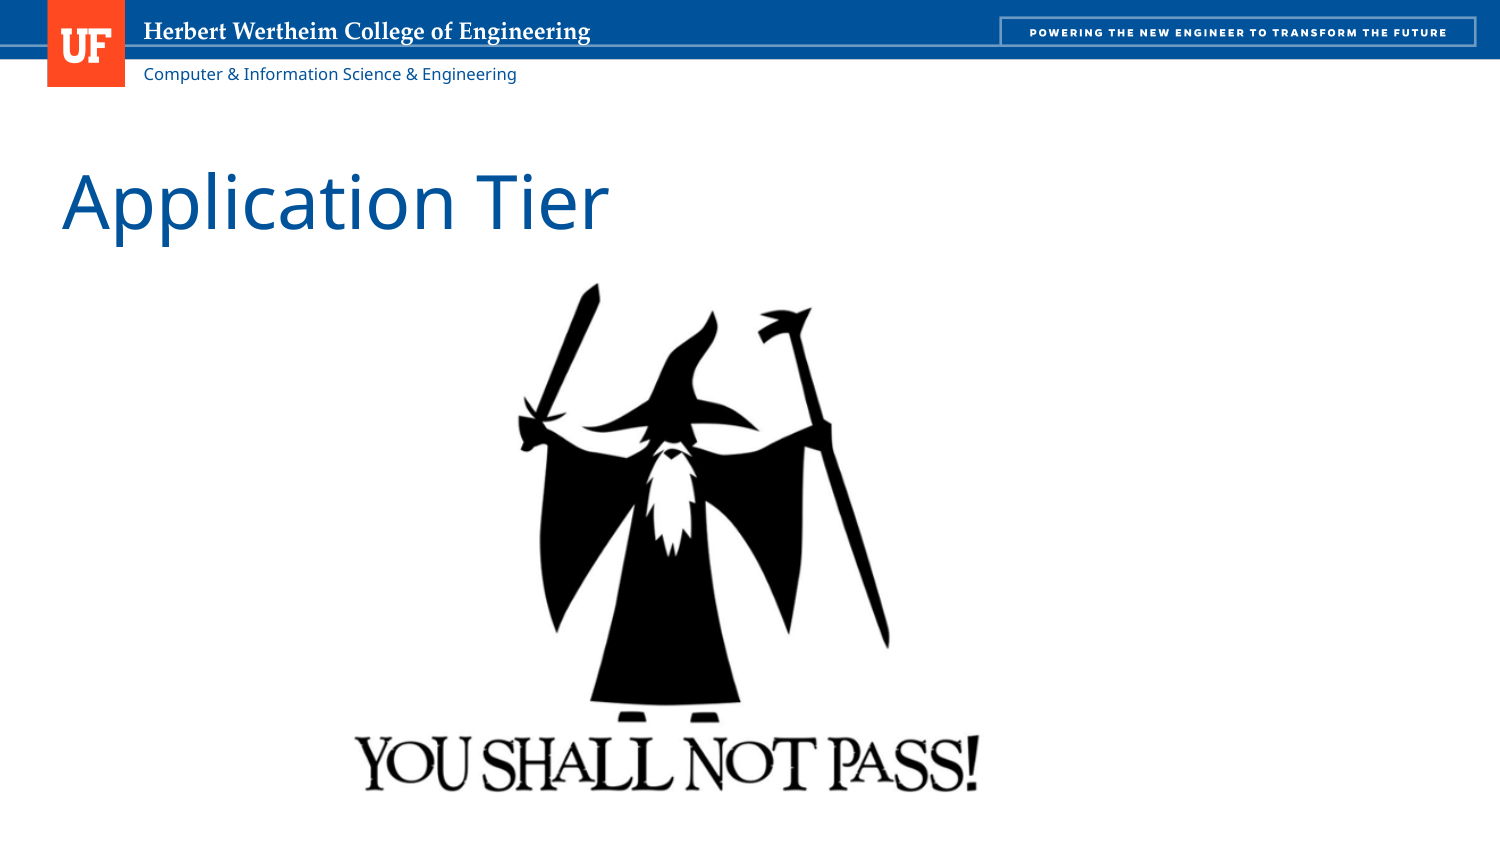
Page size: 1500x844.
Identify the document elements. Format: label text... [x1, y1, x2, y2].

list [326, 281, 1008, 793]
picture [0, 0, 1500, 87]
title Application Tier [47, 146, 1288, 284]
